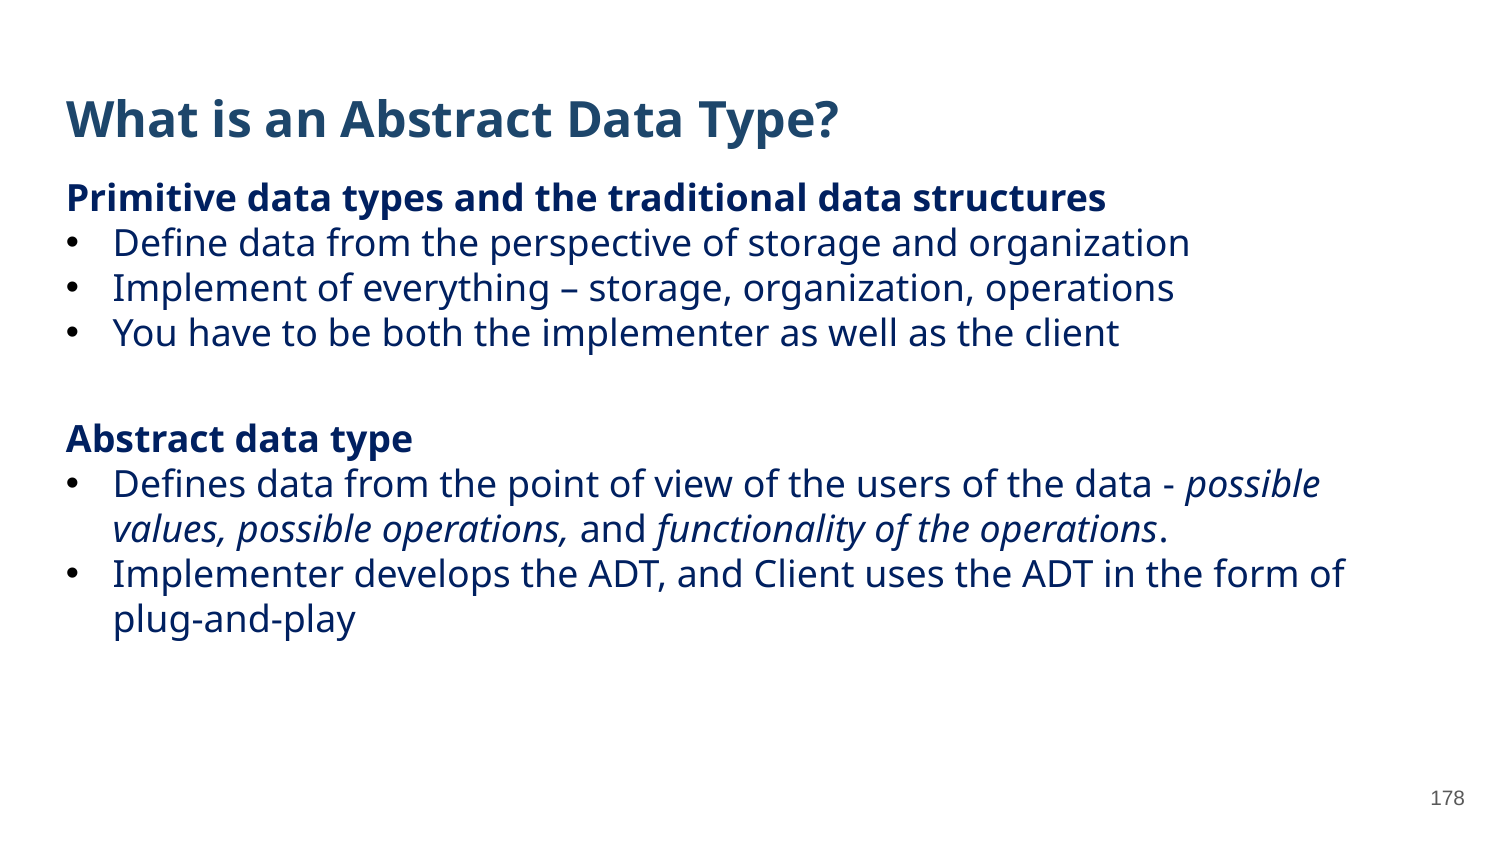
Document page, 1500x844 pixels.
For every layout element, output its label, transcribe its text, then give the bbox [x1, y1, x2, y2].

slide_number 178 [1389, 764, 1480, 830]
text_box Primitive data types and the traditional data structures Define data from the perspective of storage and organization Implement of everything – storage, organization, operations You have to be both the implementer as well as the client [51, 166, 1390, 407]
title What is an Abstract Data Type? [51, 72, 1449, 167]
text_box Abstract data type Defines data from the point of view of the users of the data - possible values, possible operations, and functionality of the operations. Implementer develops the ADT, and Client uses the ADT in the form of plug-and-play [51, 407, 1449, 648]
